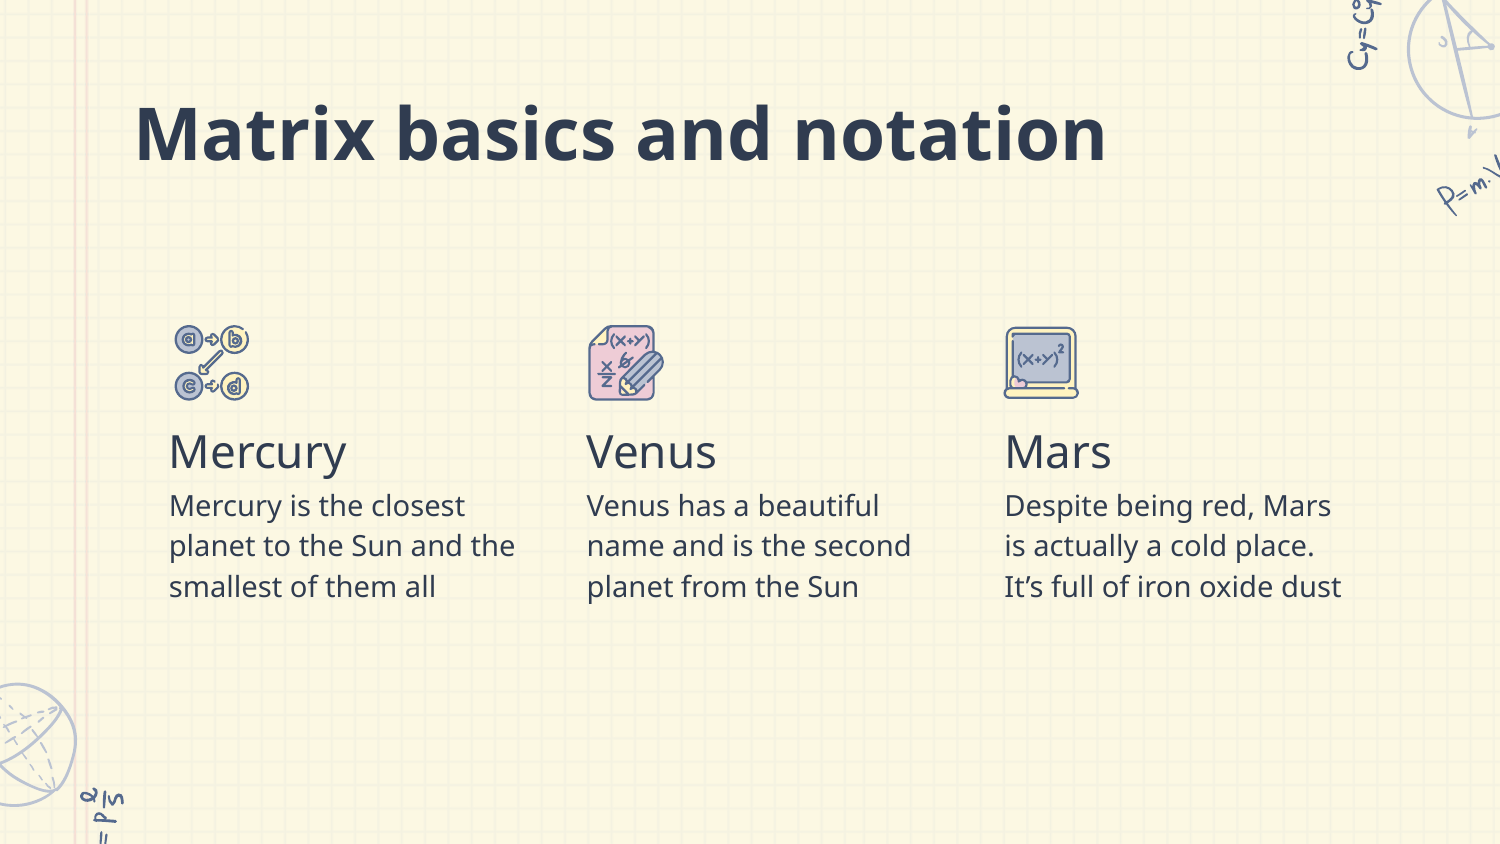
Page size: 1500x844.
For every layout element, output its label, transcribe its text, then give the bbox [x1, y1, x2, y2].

subtitle Mercury is the closest planet to the Sun and the smallest of them all [153, 493, 533, 619]
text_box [174, 324, 250, 401]
subtitle Mars [989, 398, 1369, 493]
subtitle Venus [571, 398, 951, 493]
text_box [1003, 326, 1080, 400]
subtitle Venus has a beautiful name and is the second planet from the Sun [571, 493, 951, 619]
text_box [588, 324, 665, 401]
title Matrix basics and notation [118, 72, 1382, 167]
subtitle Mercury [153, 398, 533, 493]
subtitle Despite being red, Mars is actually a cold place. It’s full of iron oxide dust [989, 493, 1369, 619]
